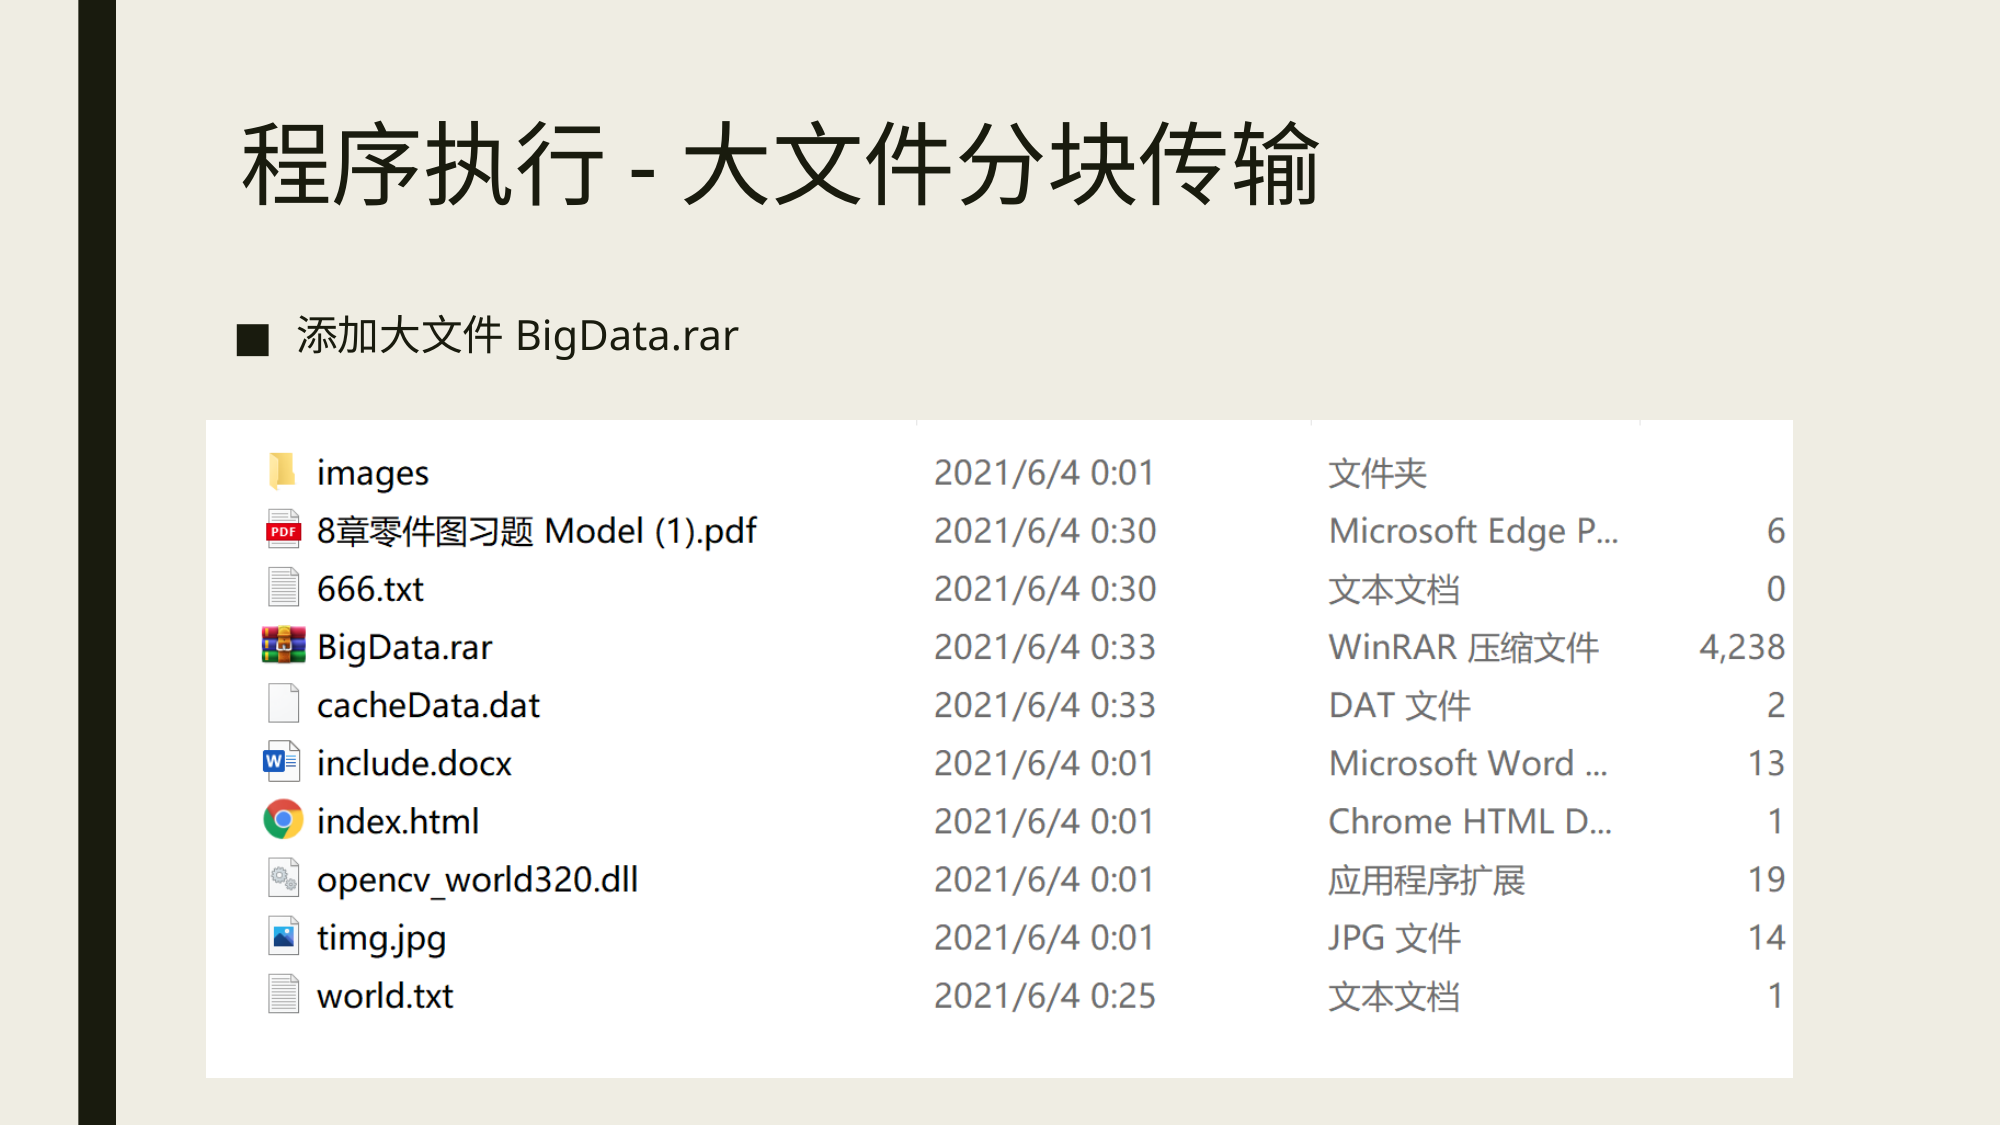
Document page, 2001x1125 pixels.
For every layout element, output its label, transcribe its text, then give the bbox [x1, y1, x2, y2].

picture [206, 420, 1793, 1078]
title 程序执行-大文件分块传输 [225, 112, 1800, 357]
list 添加大文件BigData.rar [218, 305, 1793, 420]
